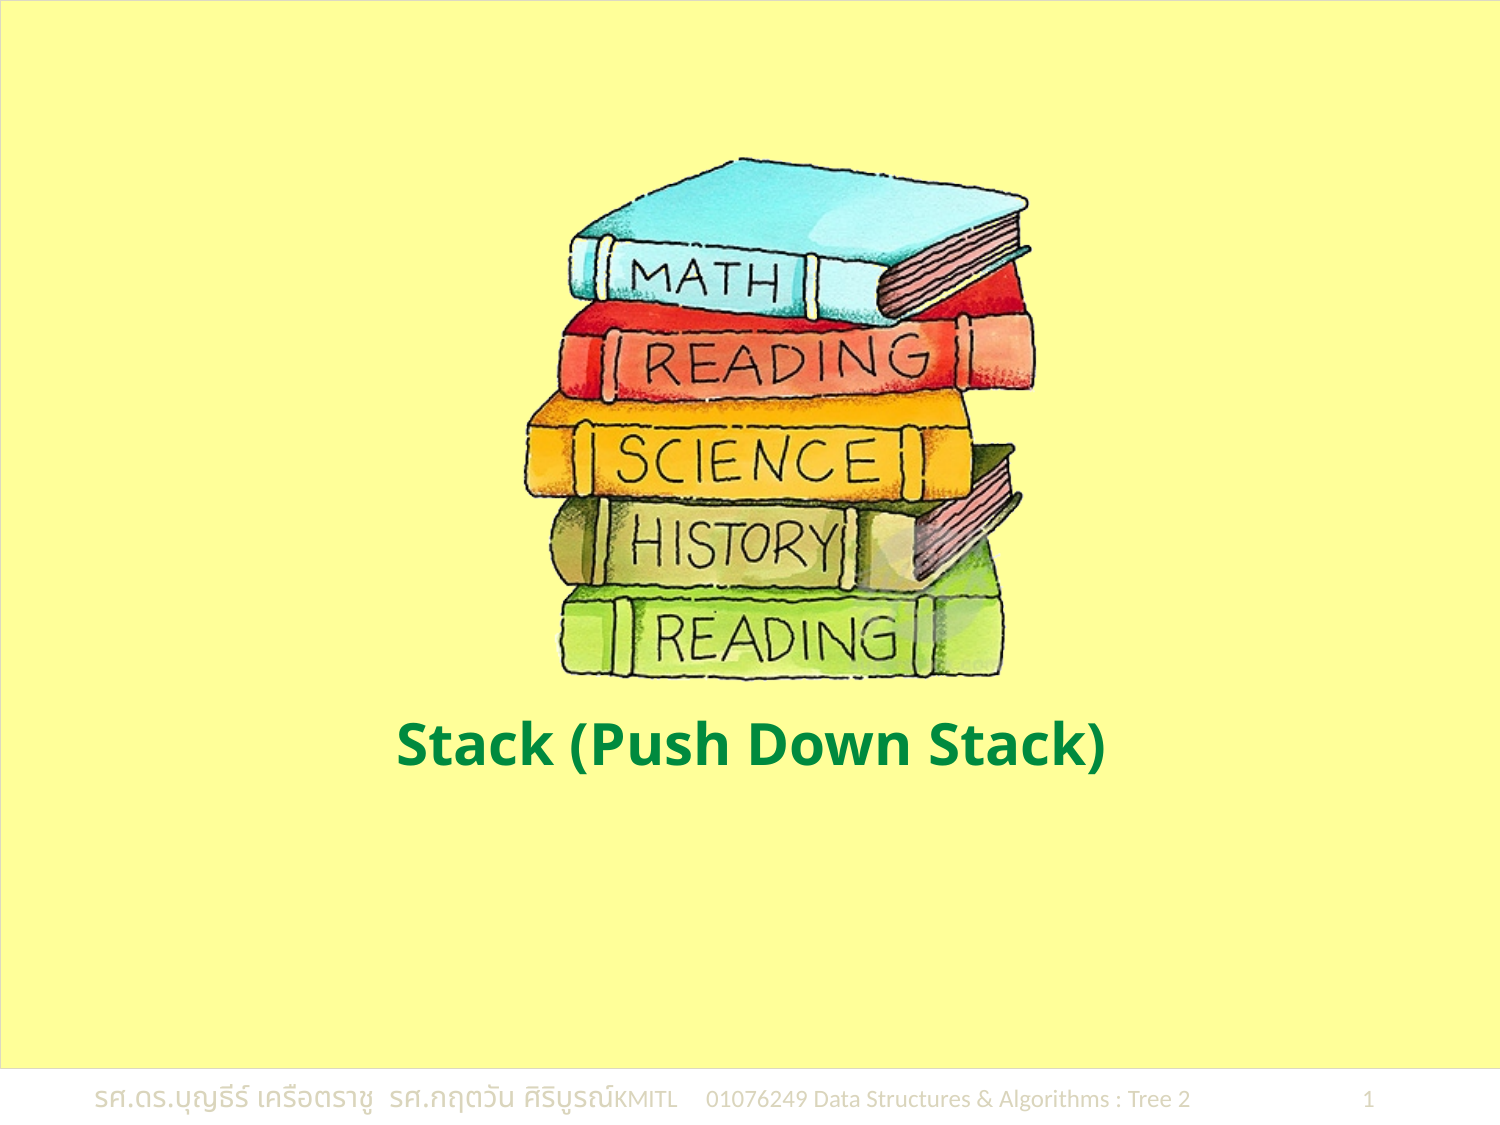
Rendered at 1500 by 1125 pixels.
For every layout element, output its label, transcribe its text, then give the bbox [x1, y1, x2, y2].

picture [513, 148, 1049, 697]
title Stack (Push Down Stack) [194, 645, 1309, 840]
